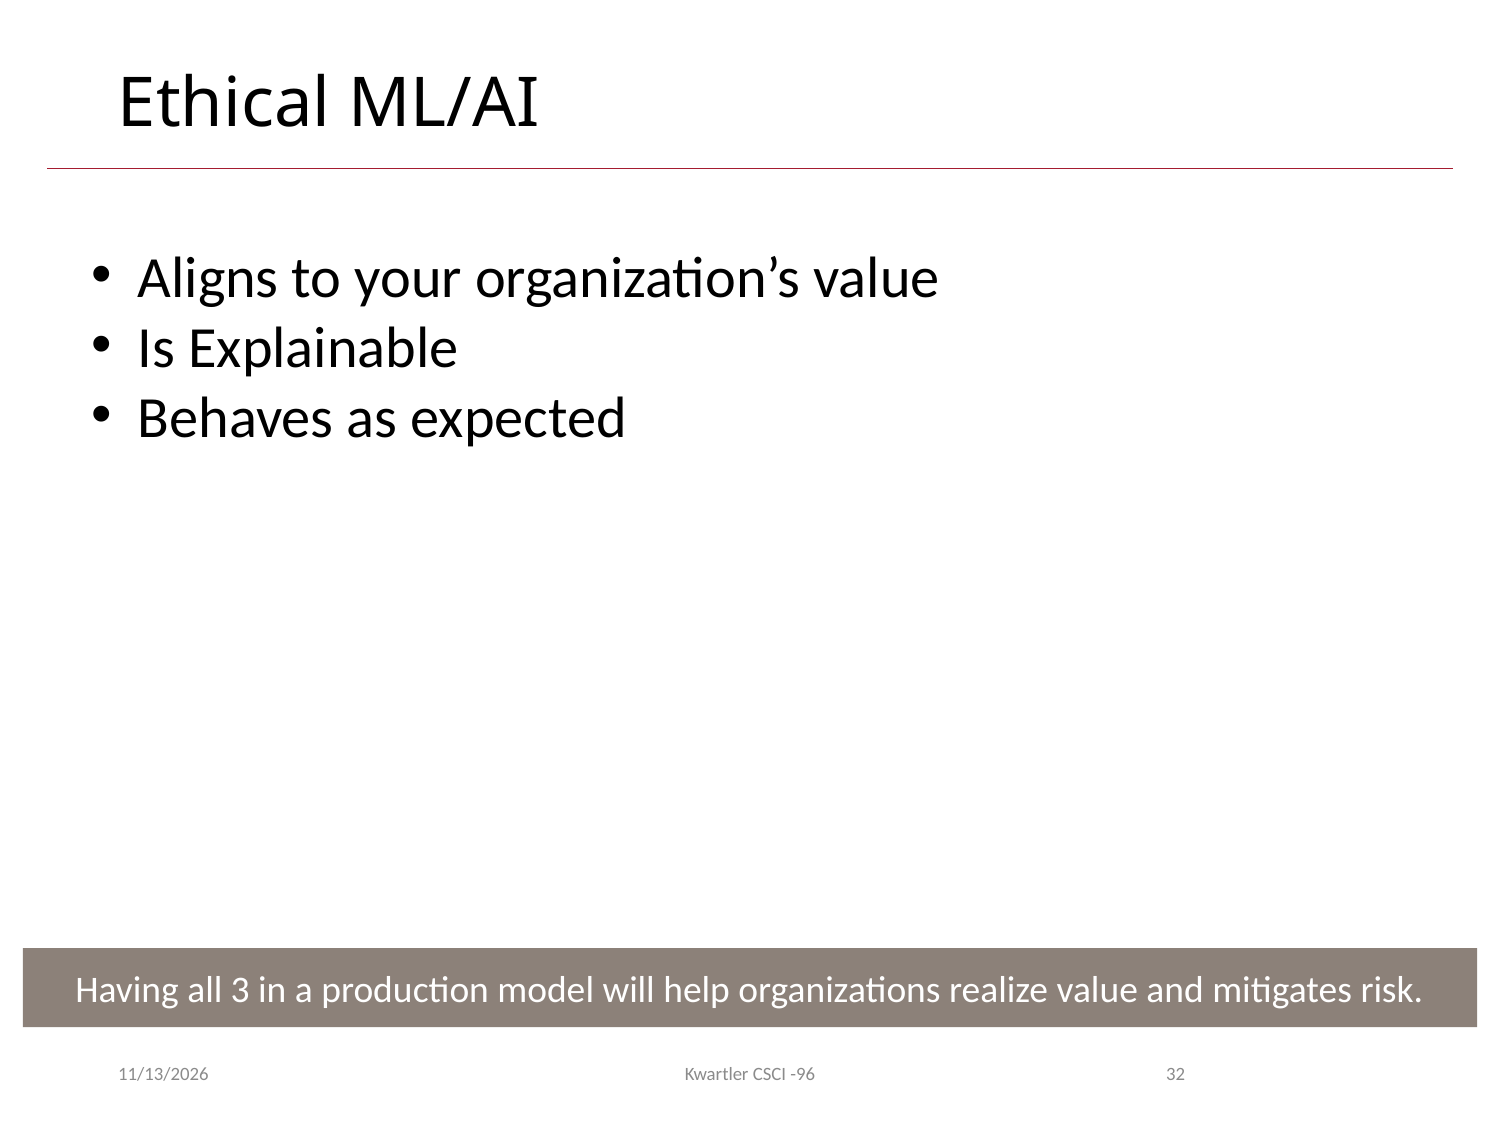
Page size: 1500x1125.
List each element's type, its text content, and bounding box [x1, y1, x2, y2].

text_box Aligns to your organization’s value Is Explainable Behaves as expected [76, 231, 956, 457]
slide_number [103, 1042, 441, 1103]
slide_number 32 [1059, 1042, 1200, 1103]
footer Kwartler CSCI -96 [496, 1042, 1004, 1103]
text_box Having all 3 in a production model will help organizations realize value and mitigates risk. [22, 947, 1478, 1028]
text_box Ethical ML/AI [103, 59, 1397, 157]
